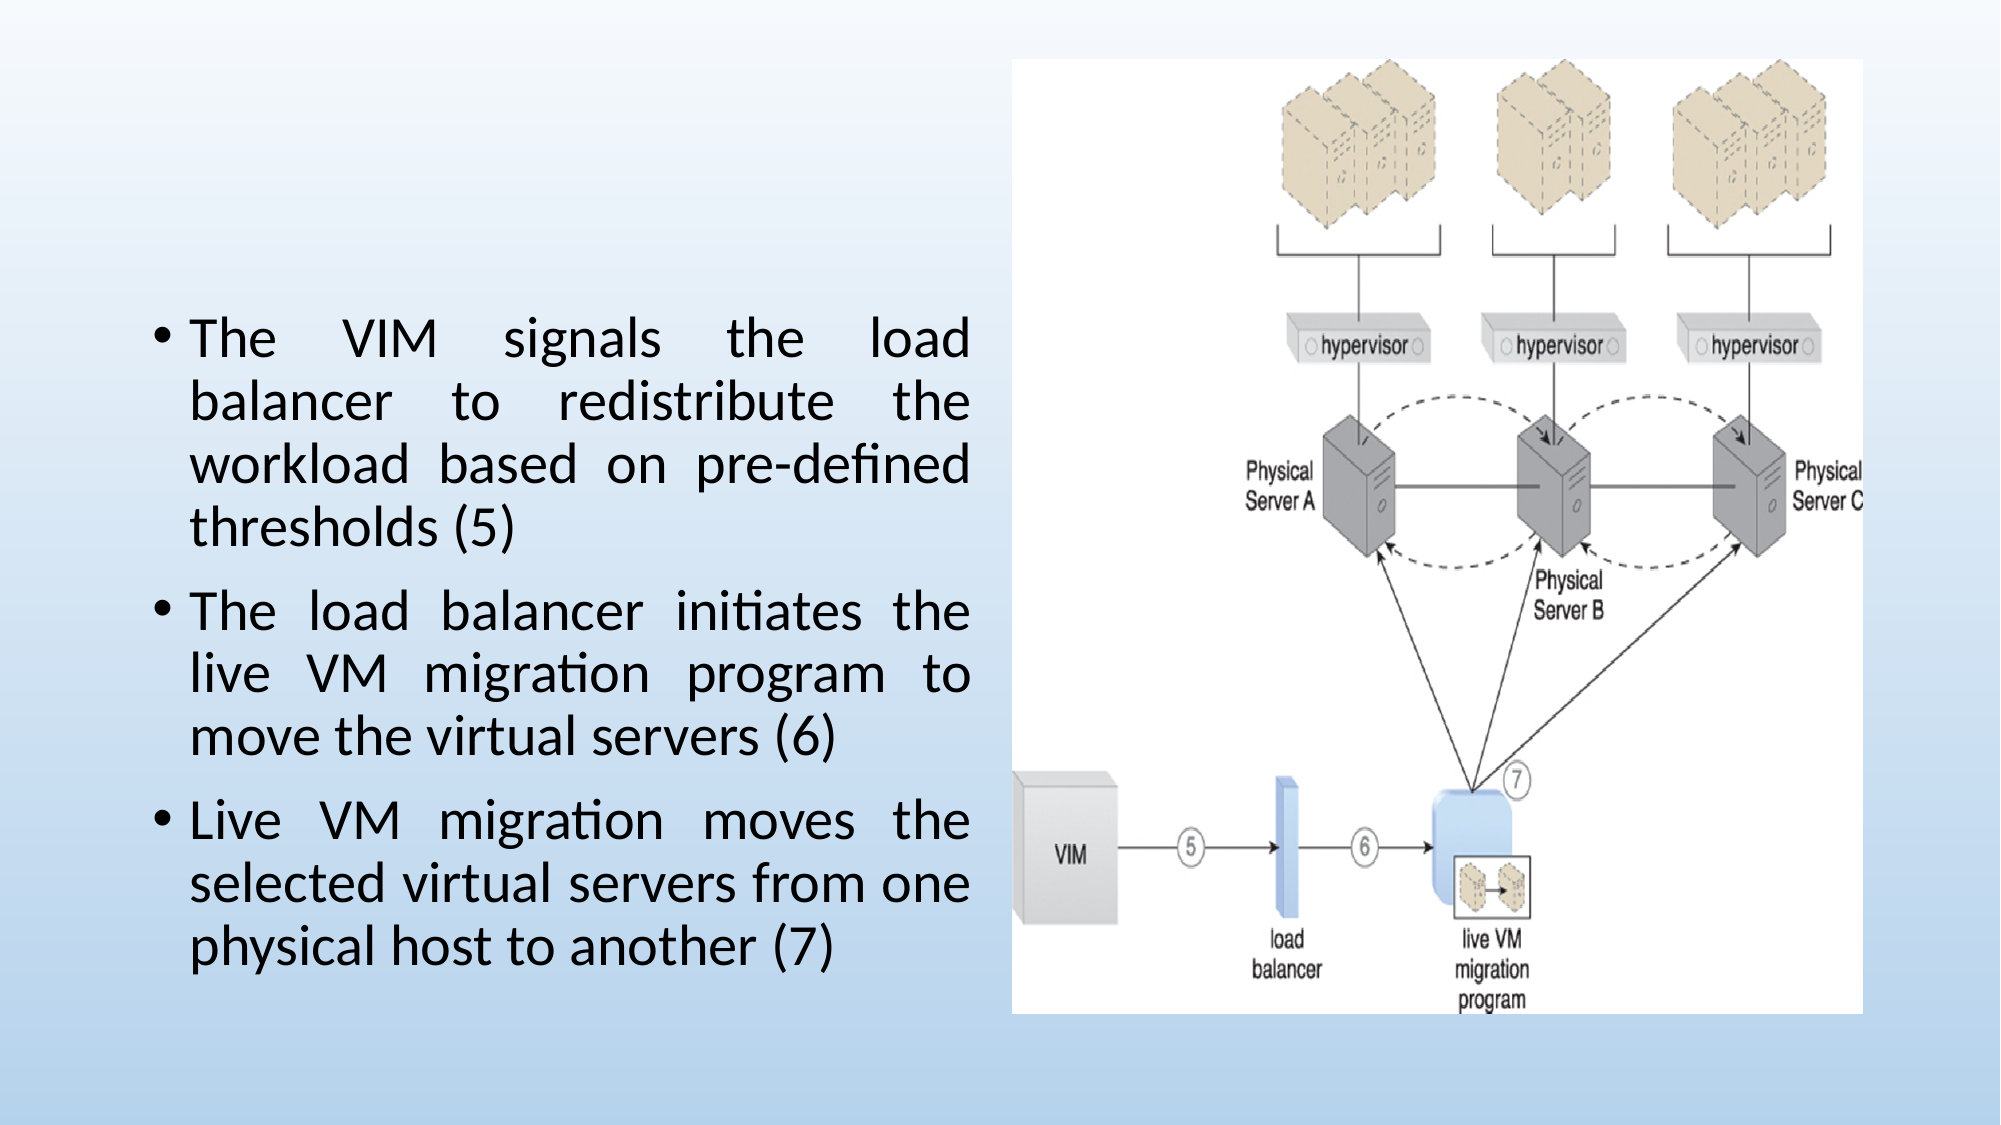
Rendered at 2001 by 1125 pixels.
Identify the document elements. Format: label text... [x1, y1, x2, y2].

list The VIM signals the load balancer to redistribute the workload based on pre-defined thresholds (5) The load balancer initiates the live VM migration program to move the virtual servers (6) Live VM migration moves the selected virtual servers from one physical host to another (7) [137, 299, 988, 1014]
picture [1012, 59, 1863, 1014]
